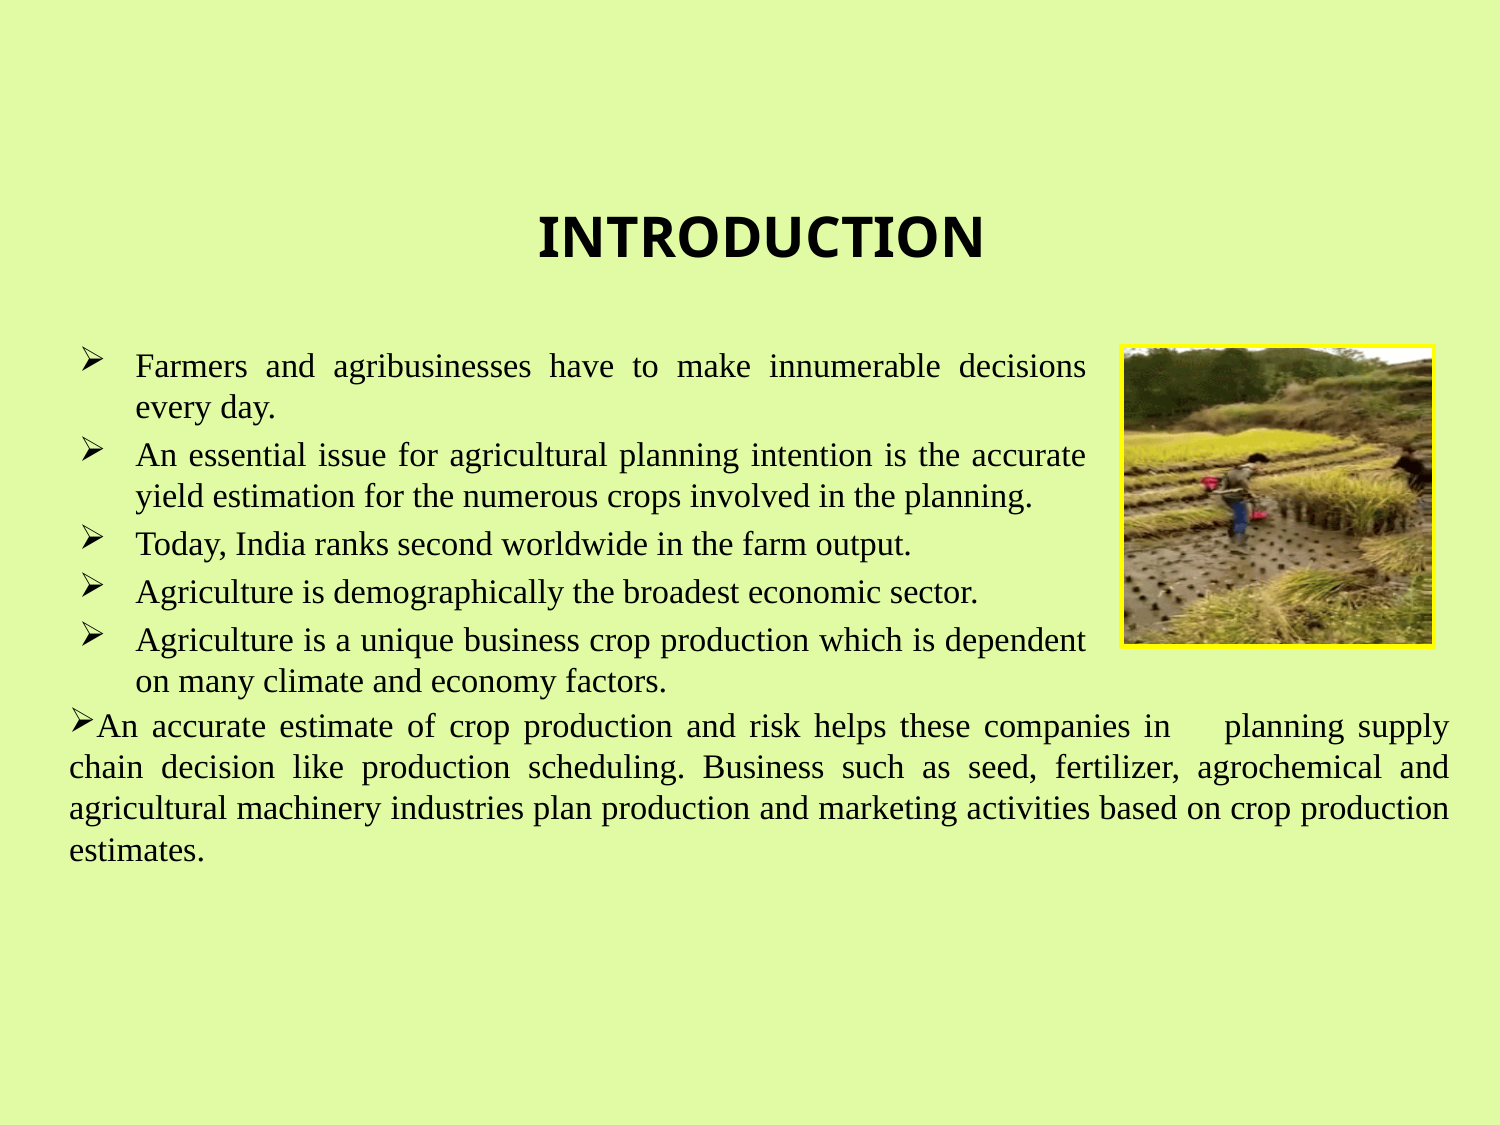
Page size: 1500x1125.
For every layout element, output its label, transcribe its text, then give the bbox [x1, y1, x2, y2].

title INTRODUCTION [287, 180, 1238, 290]
list Farmers and agribusinesses have to make innumerable decisions every day. An essential issue for agricultural planning intention is the accurate yield estimation for the numerous crops involved in the planning. Today, India ranks second worldwide in the farm output. Agriculture is demographically the broadest economic sector. Agriculture is a unique business crop production which is dependent on many climate and economy factors. [64, 335, 1103, 695]
picture [1123, 348, 1432, 645]
text_box An accurate estimate of crop production and risk helps these companies in planning supply chain decision like production scheduling. Business such as seed, fertilizer, agrochemical and agricultural machinery industries plan production and marketing activities based on crop production estimates. [54, 695, 1467, 917]
